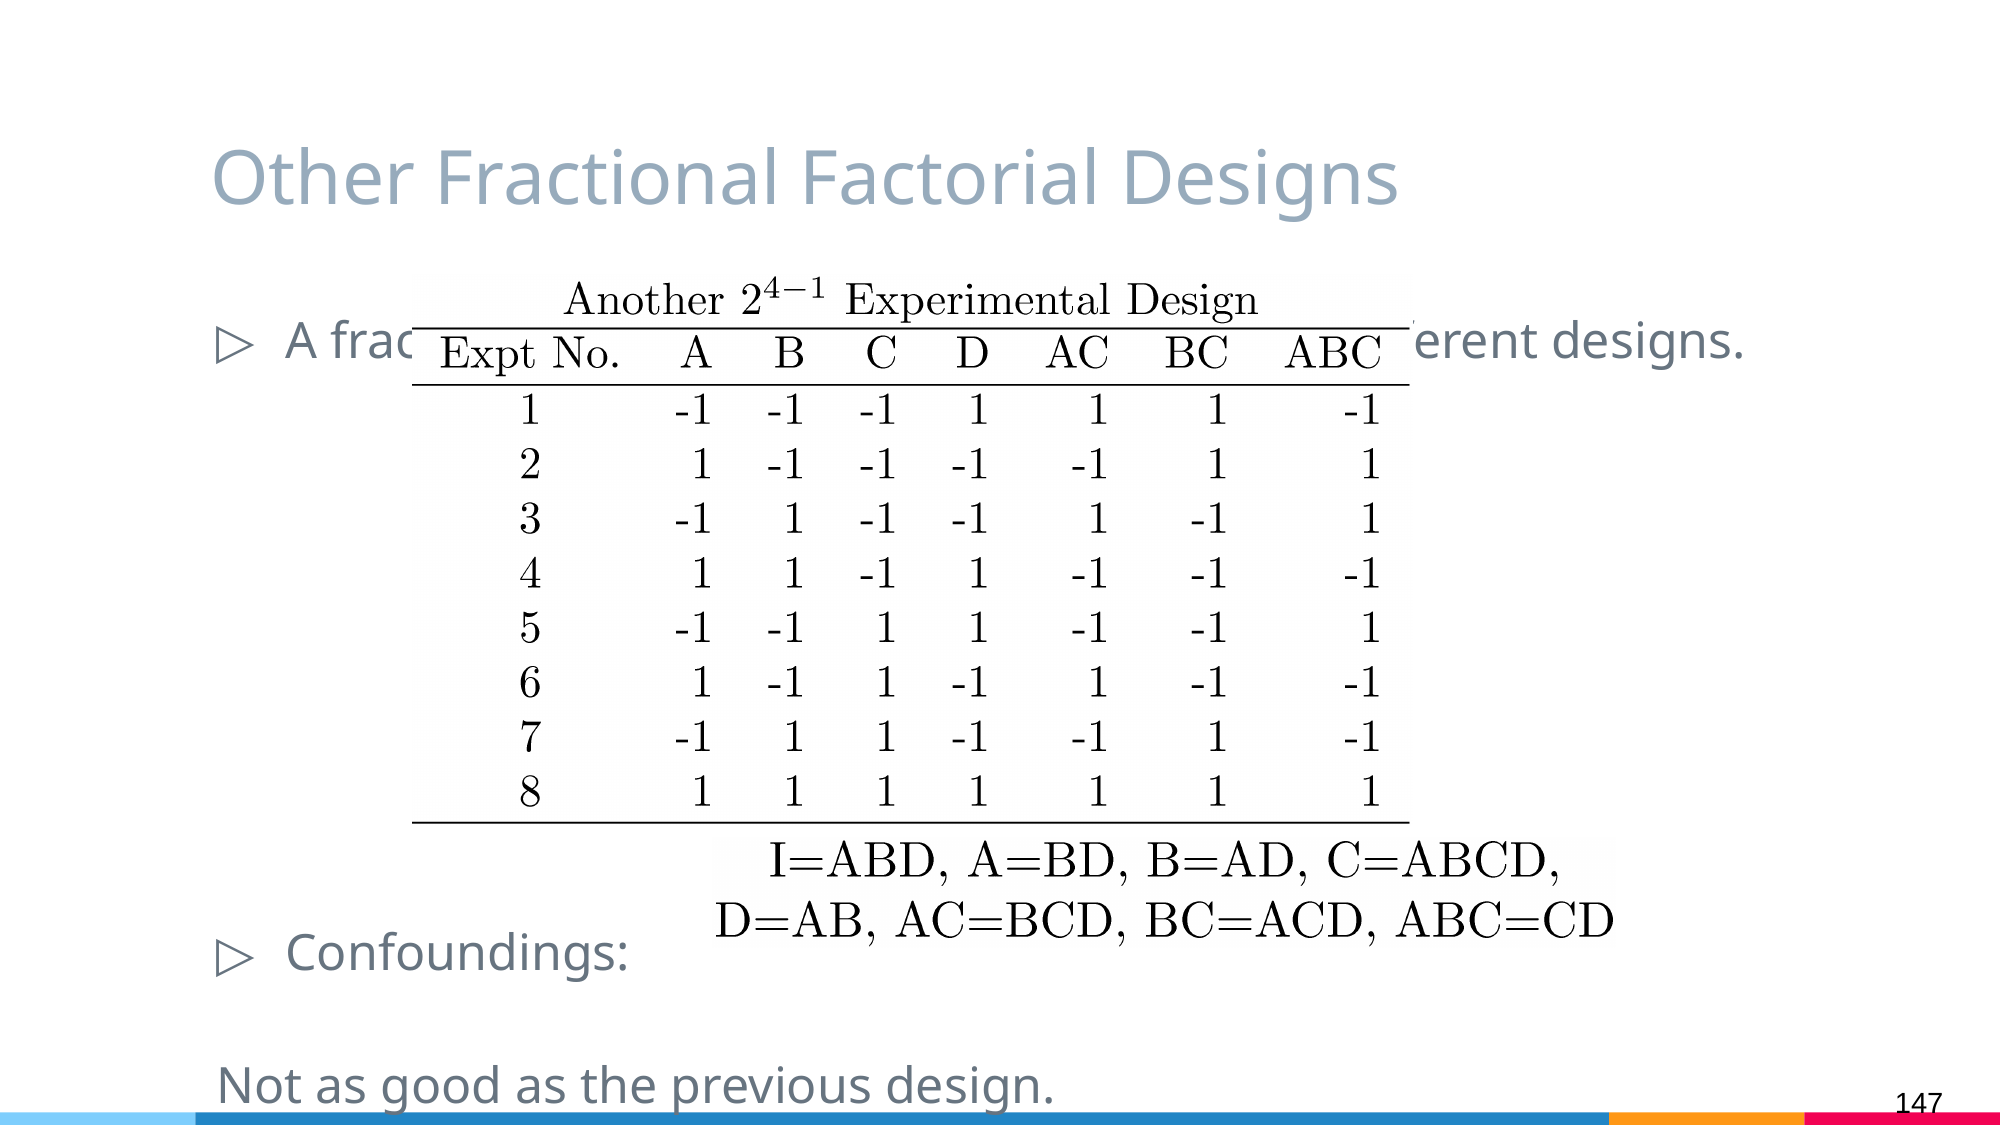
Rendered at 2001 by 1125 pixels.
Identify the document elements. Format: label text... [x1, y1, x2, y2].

list A fractional factorial design is not unique. 2p different designs. Confoundings: Not as good as the previous design. [195, 300, 1780, 1078]
picture [712, 837, 1616, 948]
title Other Fractional Factorial Designs [195, 47, 1802, 236]
picture [412, 274, 1413, 826]
